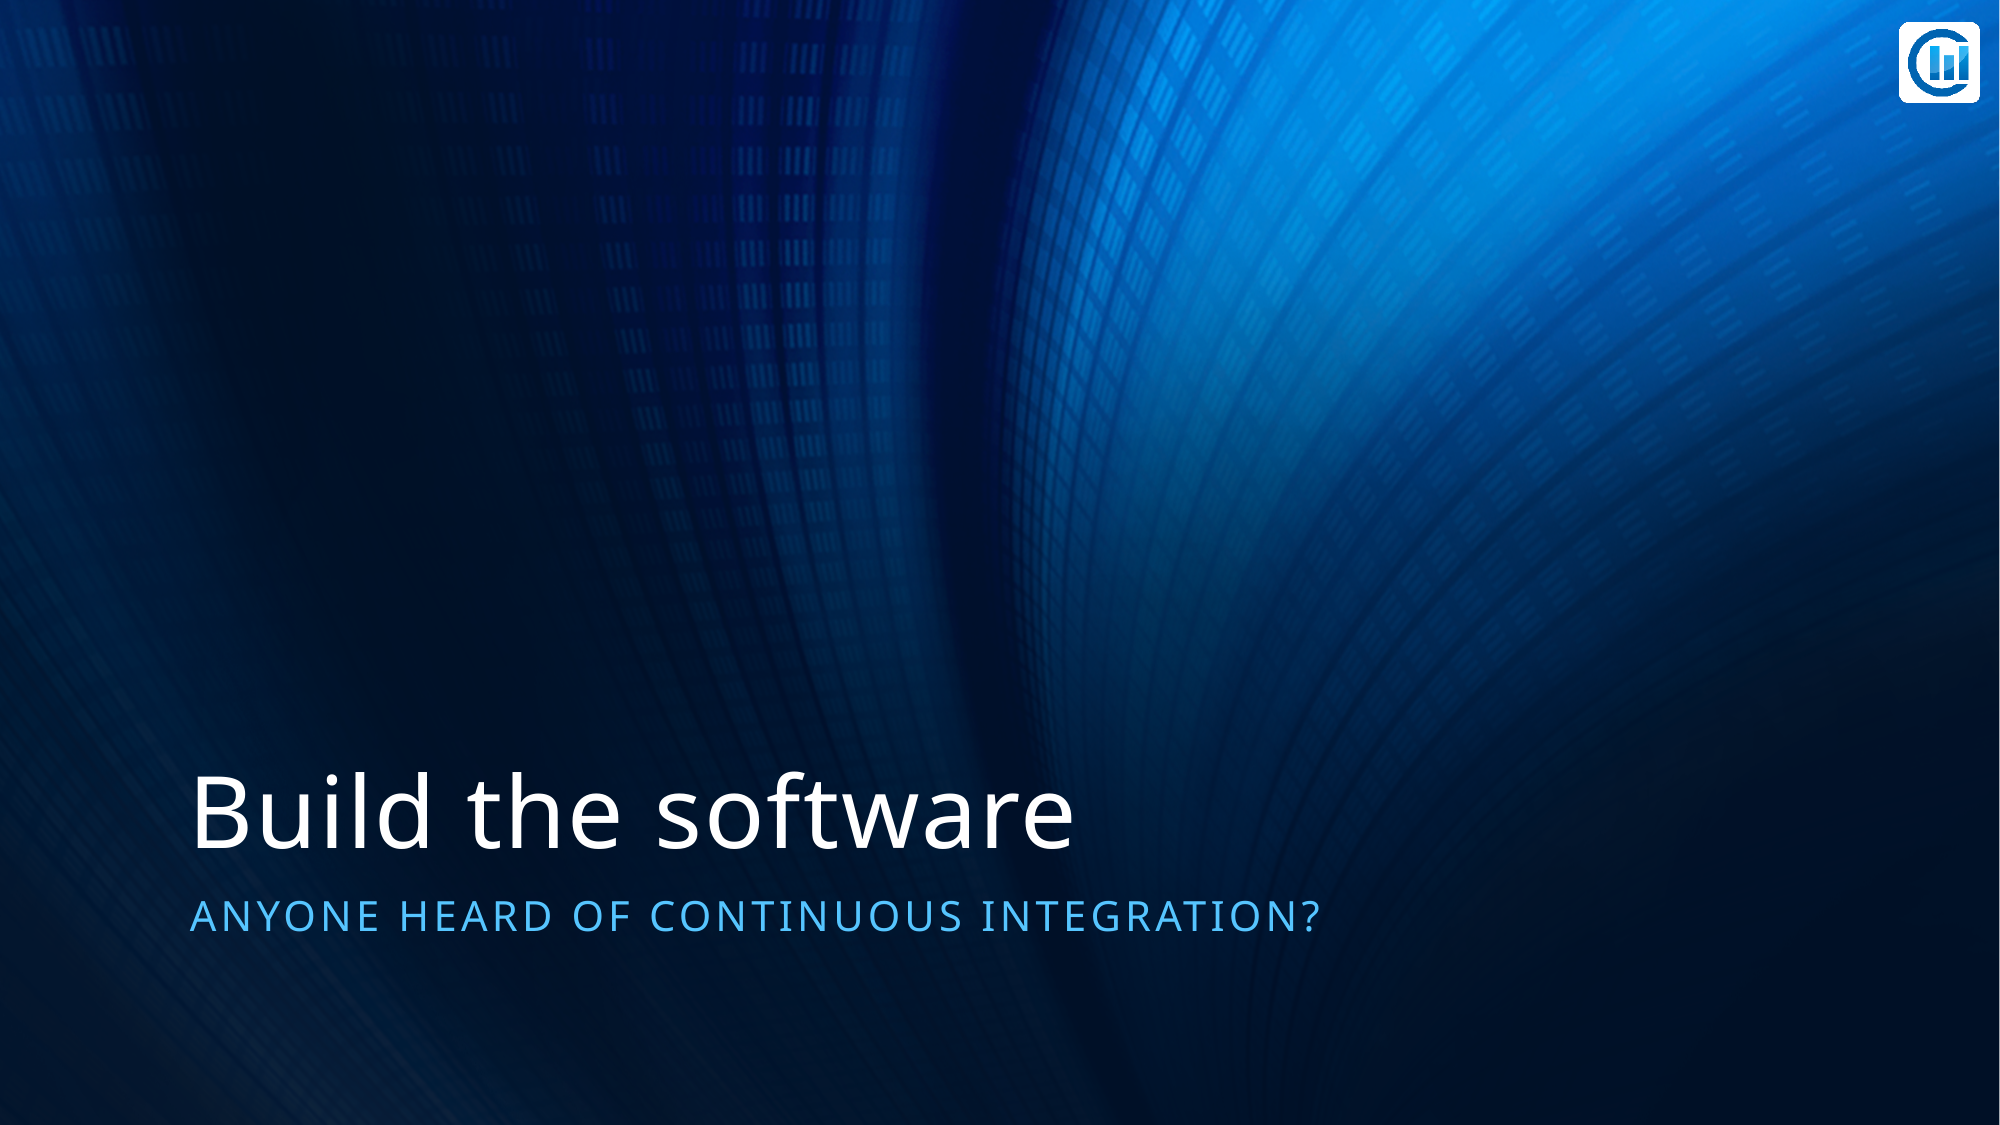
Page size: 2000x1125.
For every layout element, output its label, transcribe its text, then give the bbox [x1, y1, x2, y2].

picture [0, 0, 2000, 1125]
list Anyone heard of continuous integration? [174, 887, 1600, 988]
title Build the software [173, 412, 1600, 875]
